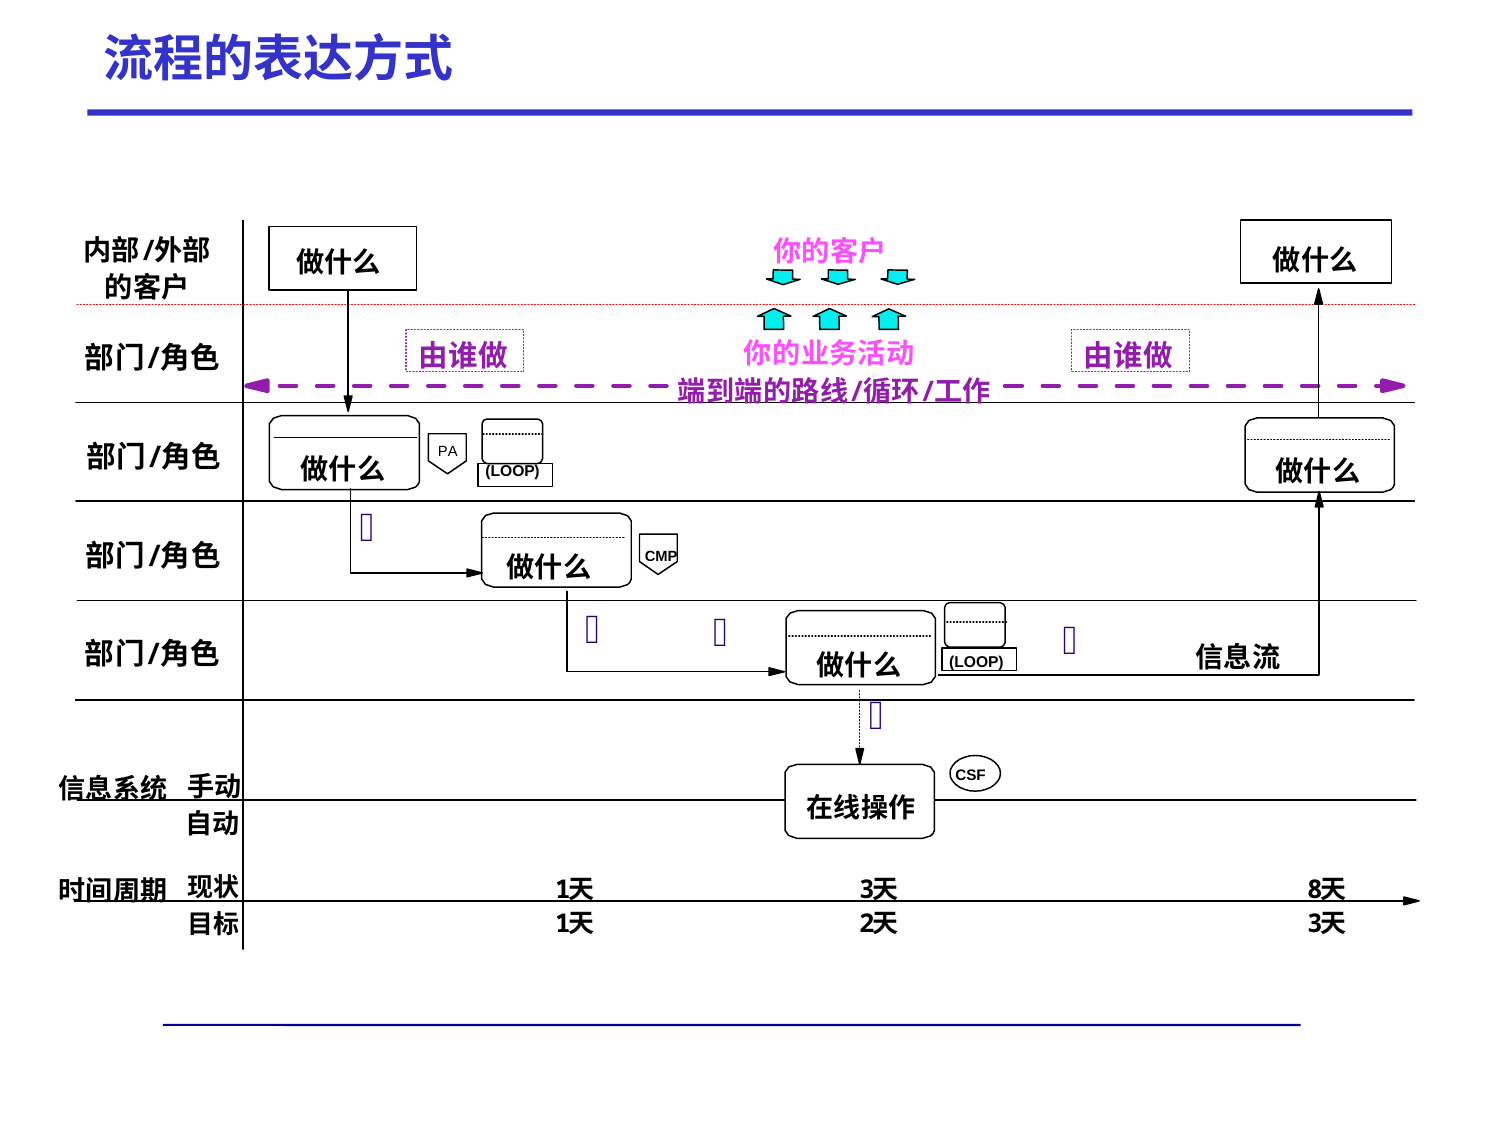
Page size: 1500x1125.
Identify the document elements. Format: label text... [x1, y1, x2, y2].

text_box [49, 214, 1426, 963]
title 流程的表达方式 [88, 0, 1271, 113]
